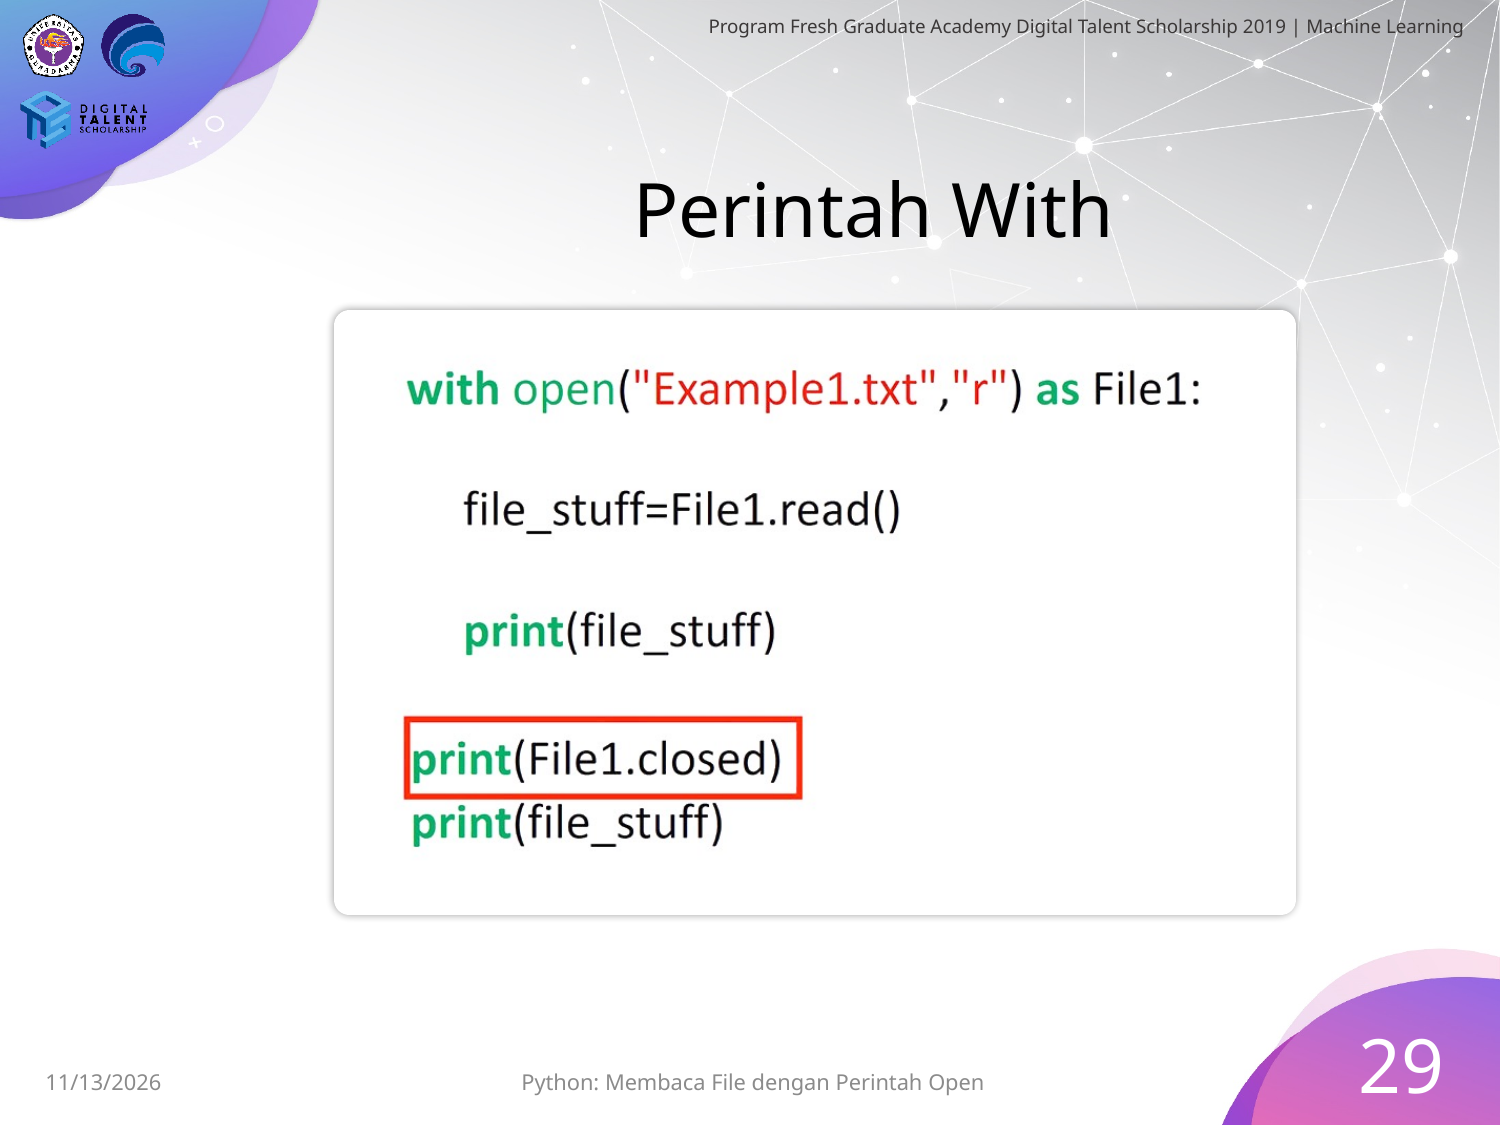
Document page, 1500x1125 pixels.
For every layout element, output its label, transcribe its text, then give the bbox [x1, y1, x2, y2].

title Perintah With [271, 142, 1477, 283]
picture [0, 0, 1500, 1125]
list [365, 341, 1266, 885]
footer Python: Membaca File dengan Perintah Open [386, 1053, 1121, 1114]
slide_number 29 [1327, 1025, 1477, 1115]
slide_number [30, 1053, 272, 1114]
